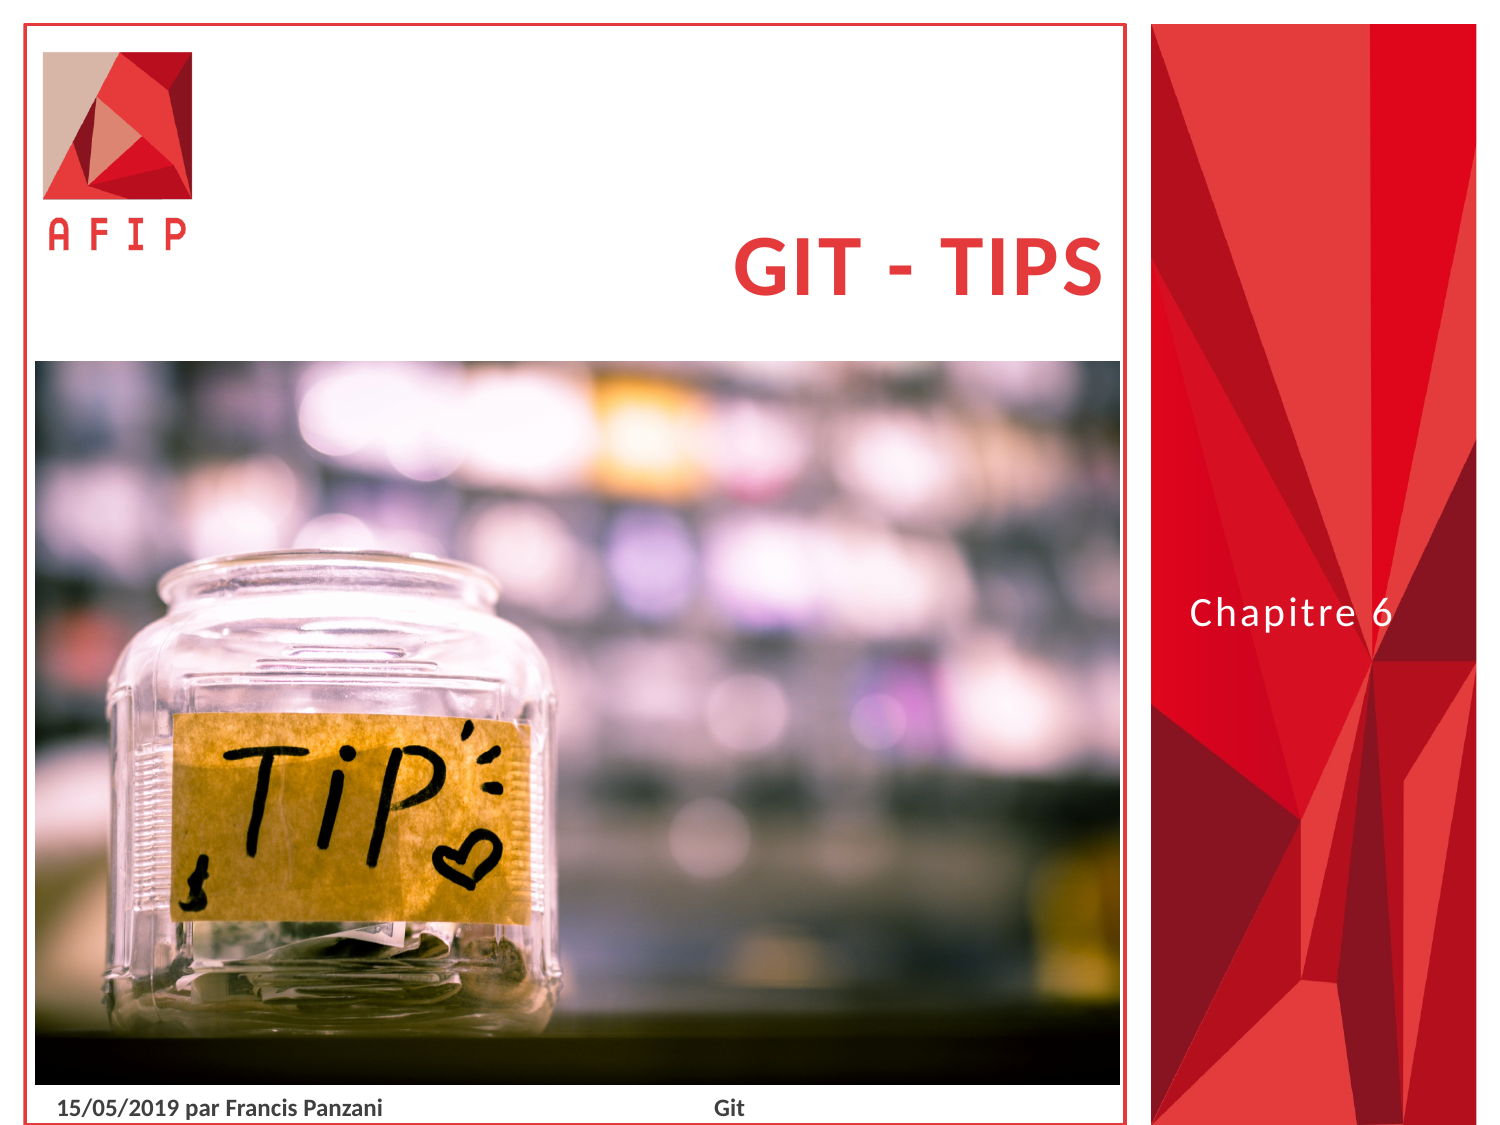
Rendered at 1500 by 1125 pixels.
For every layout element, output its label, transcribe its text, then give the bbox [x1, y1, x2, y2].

picture [1151, 24, 1477, 1125]
list Chapitre 6 [1175, 474, 1438, 745]
footer Git [454, 1092, 1005, 1125]
picture [34, 361, 1120, 1085]
picture [24, 42, 210, 259]
title Git - Tips [81, 125, 1120, 361]
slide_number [41, 1092, 443, 1125]
